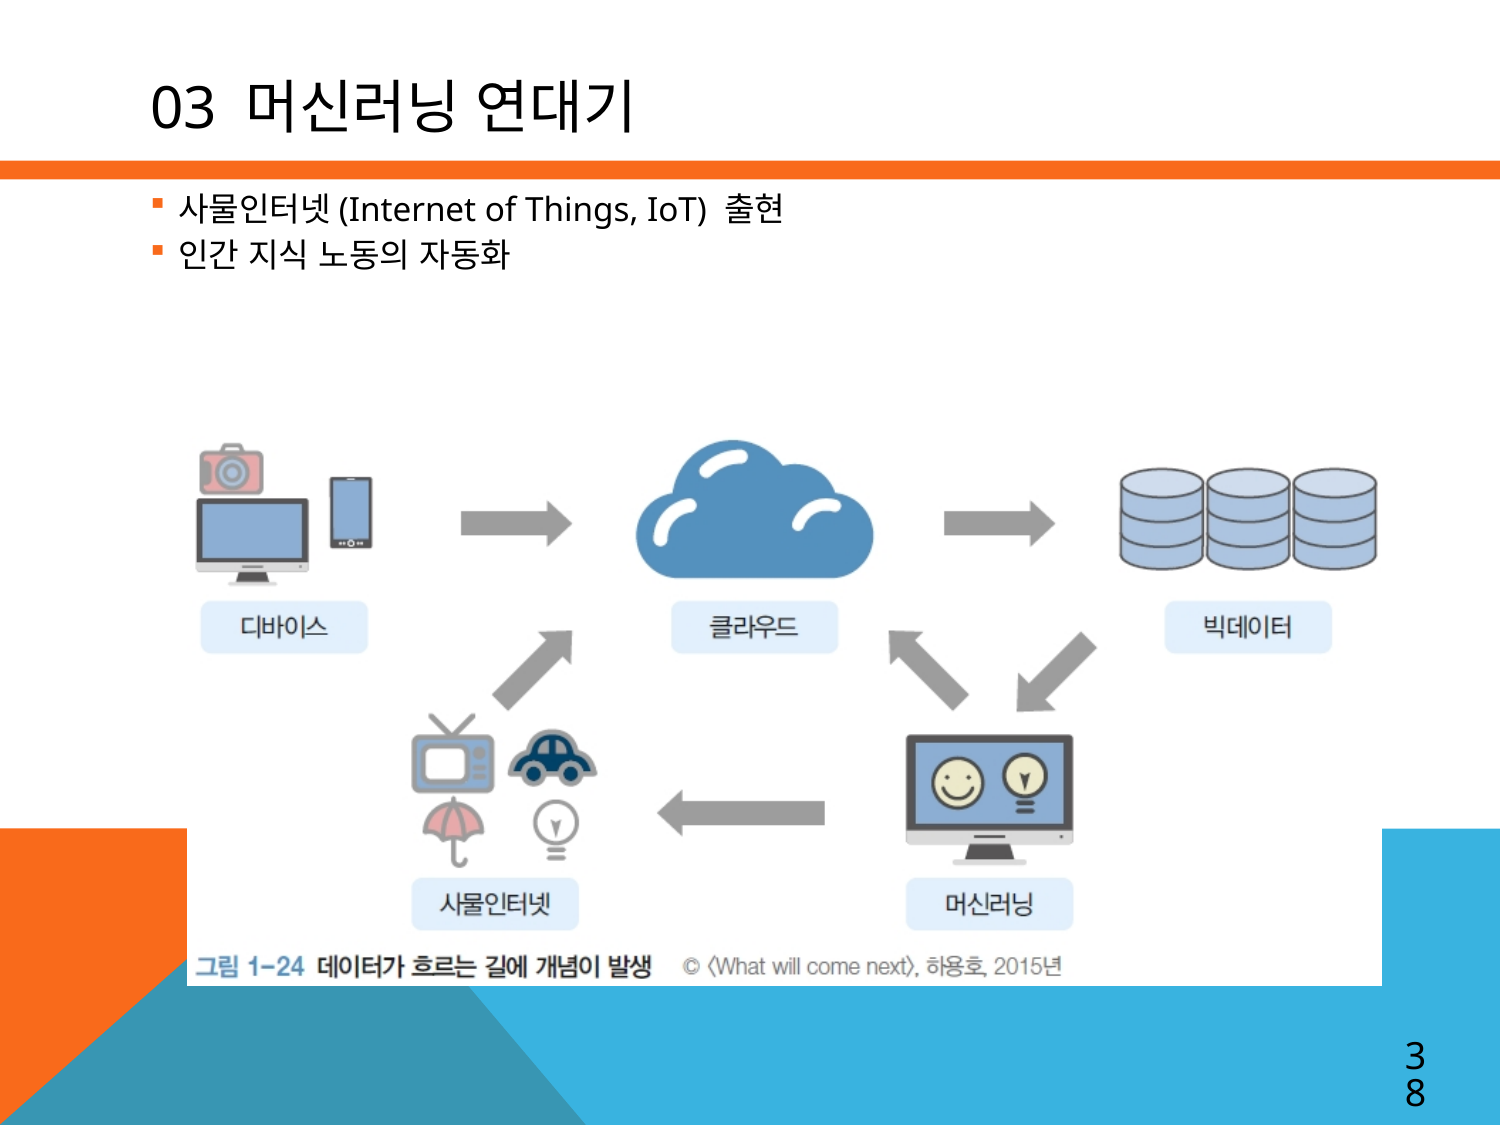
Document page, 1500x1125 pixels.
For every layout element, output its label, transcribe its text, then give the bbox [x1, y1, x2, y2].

list 사물인터넷(Internet of Things, IoT) 출현 인간 지식 노동의 자동화 [135, 180, 1369, 768]
slide_number 38 [1378, 1012, 1461, 1095]
picture [187, 436, 1382, 987]
title 03 머신러닝 연대기 [135, 60, 1369, 150]
